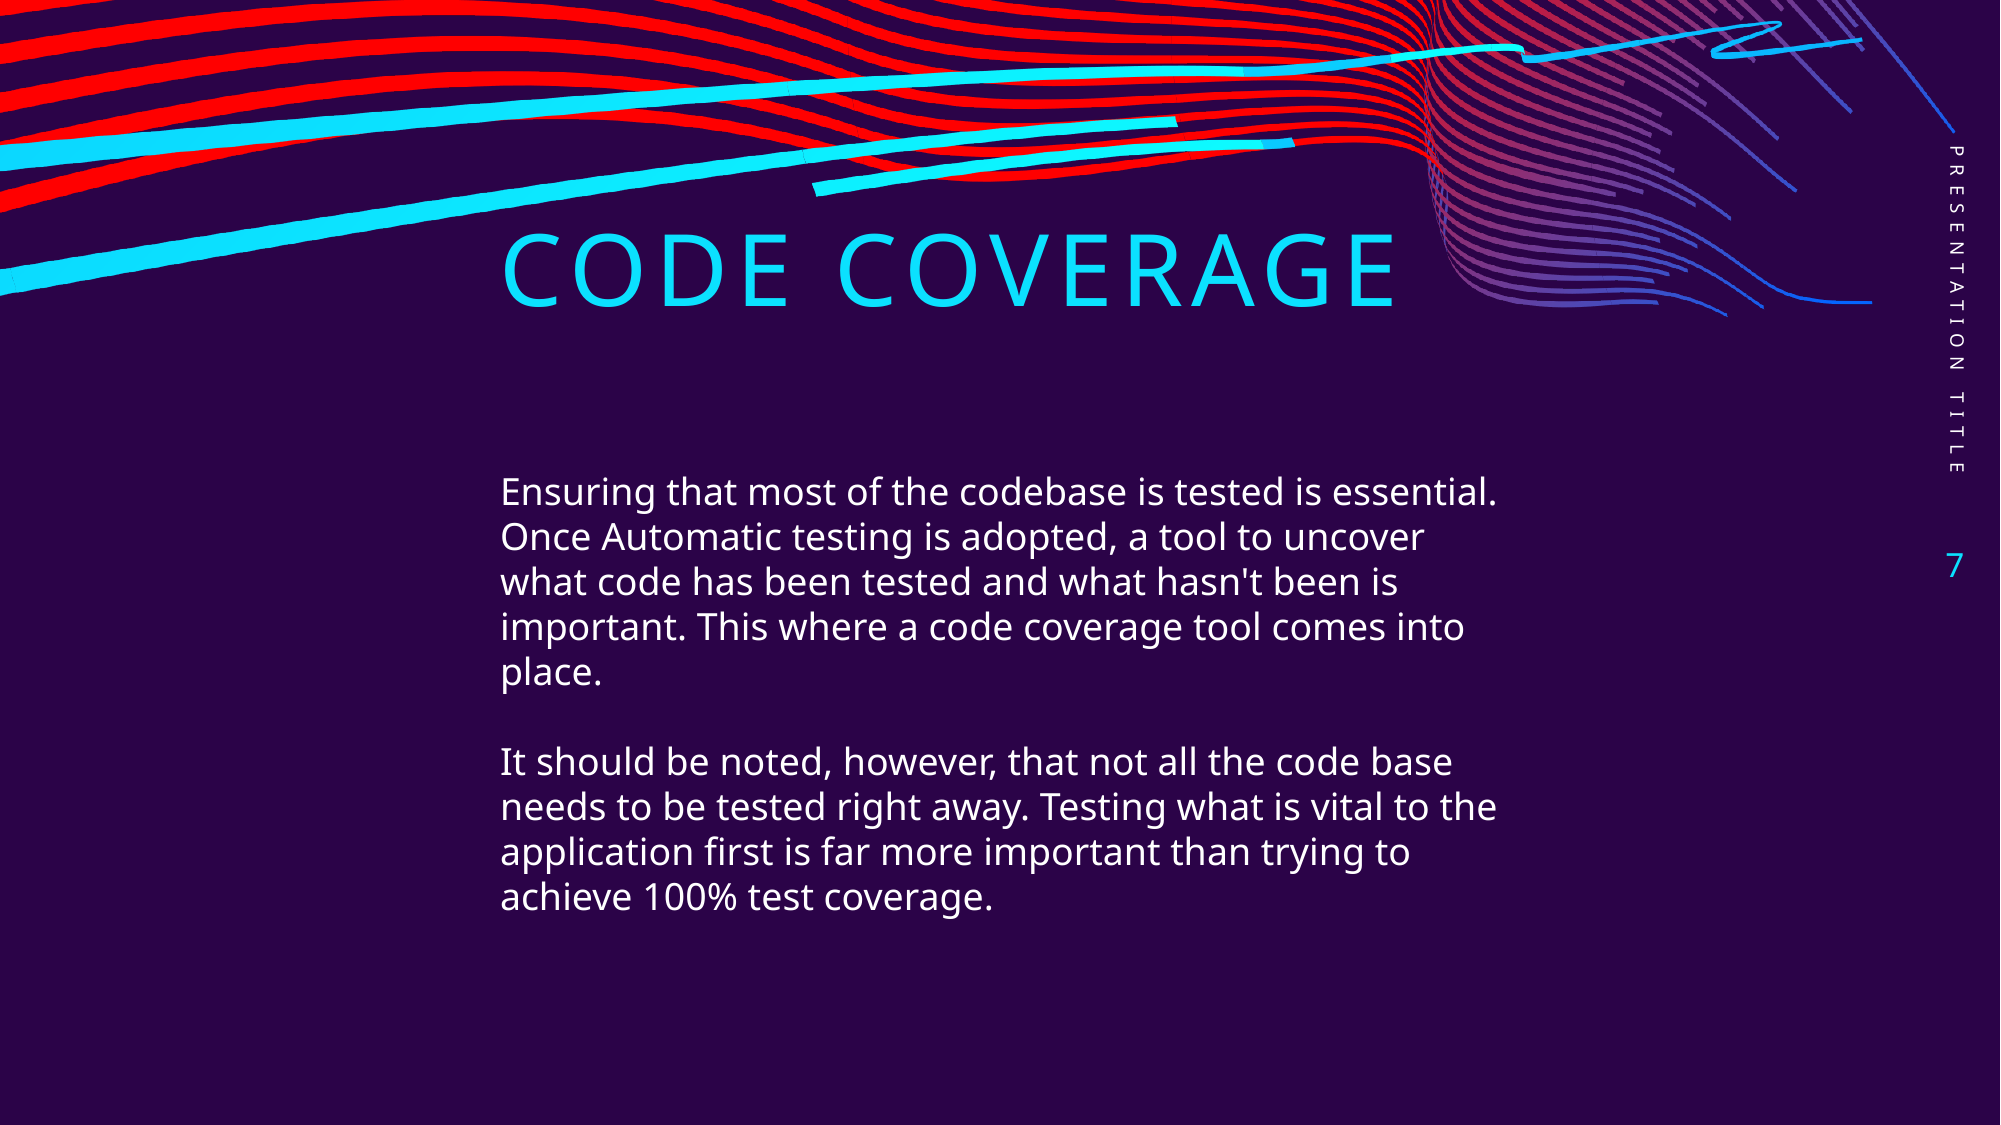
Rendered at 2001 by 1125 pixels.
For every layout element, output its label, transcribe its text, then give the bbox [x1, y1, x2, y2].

picture [0, 0, 2000, 1125]
list Ensuring that most of the codebase is tested is essential. Once Automatic testing is adopted, a tool to uncover what code has been tested and what hasn't been is important. This where a code coverage tool comes into place. It should be noted, however, that not all the code base needs to be tested right away. Testing what is vital to the application first is far more important than trying to achieve 100% test coverage. [485, 460, 1529, 969]
title Code Coverage [484, 212, 1441, 308]
slide_number 7 [1889, 519, 1980, 615]
footer PRESENTATION TITLE [1926, 33, 1987, 489]
